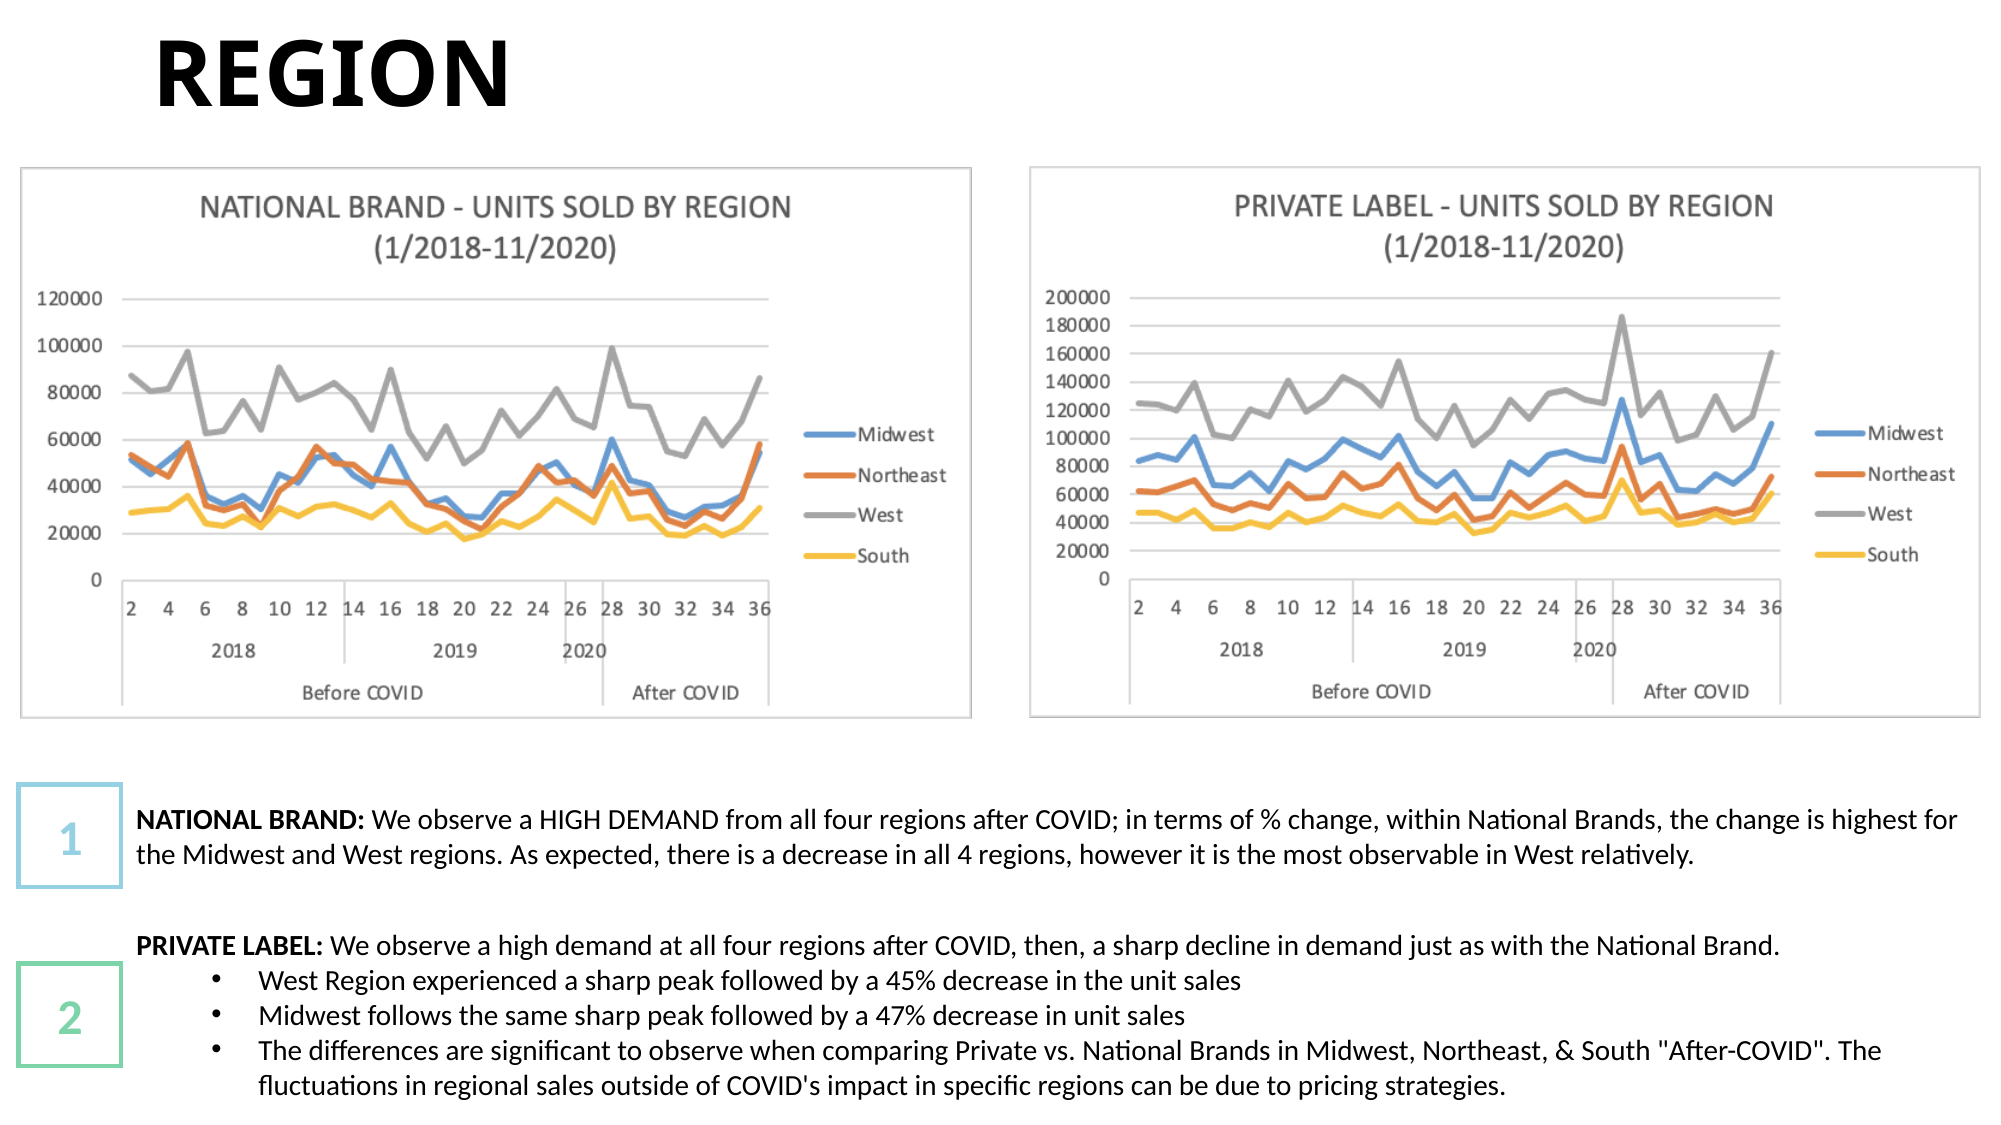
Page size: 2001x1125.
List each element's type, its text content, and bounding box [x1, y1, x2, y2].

text_box REGION [137, 0, 1863, 153]
text_box NATIONAL BRAND: We observe a HIGH DEMAND from all four regions after COVID; in terms of % change, within National Brands, the change is highest for the Midwest and West regions. As expected, there is a decrease in all 4 regions, however it is the most observable in West relatively. [122, 792, 1982, 878]
text_box 1 [18, 784, 122, 888]
text_box 2 [18, 963, 122, 1067]
picture [19, 166, 973, 719]
picture [1029, 166, 1981, 719]
text_box PRIVATE LABEL: We observe a high demand at all four regions after COVID, then, a sharp decline in demand just as with the National Brand. West Region experienced a sharp peak followed by a 45% decrease in the unit sales Midwest follows the same sharp peak followed by a 47% decrease in unit sales The differences are significant to observe when comparing Private vs. National Brands in Midwest, Northeast, & South "After-COVID". The fluctuations in regional sales outside of COVID's impact in specific regions can be due to pricing strategies. [121, 918, 1973, 1109]
